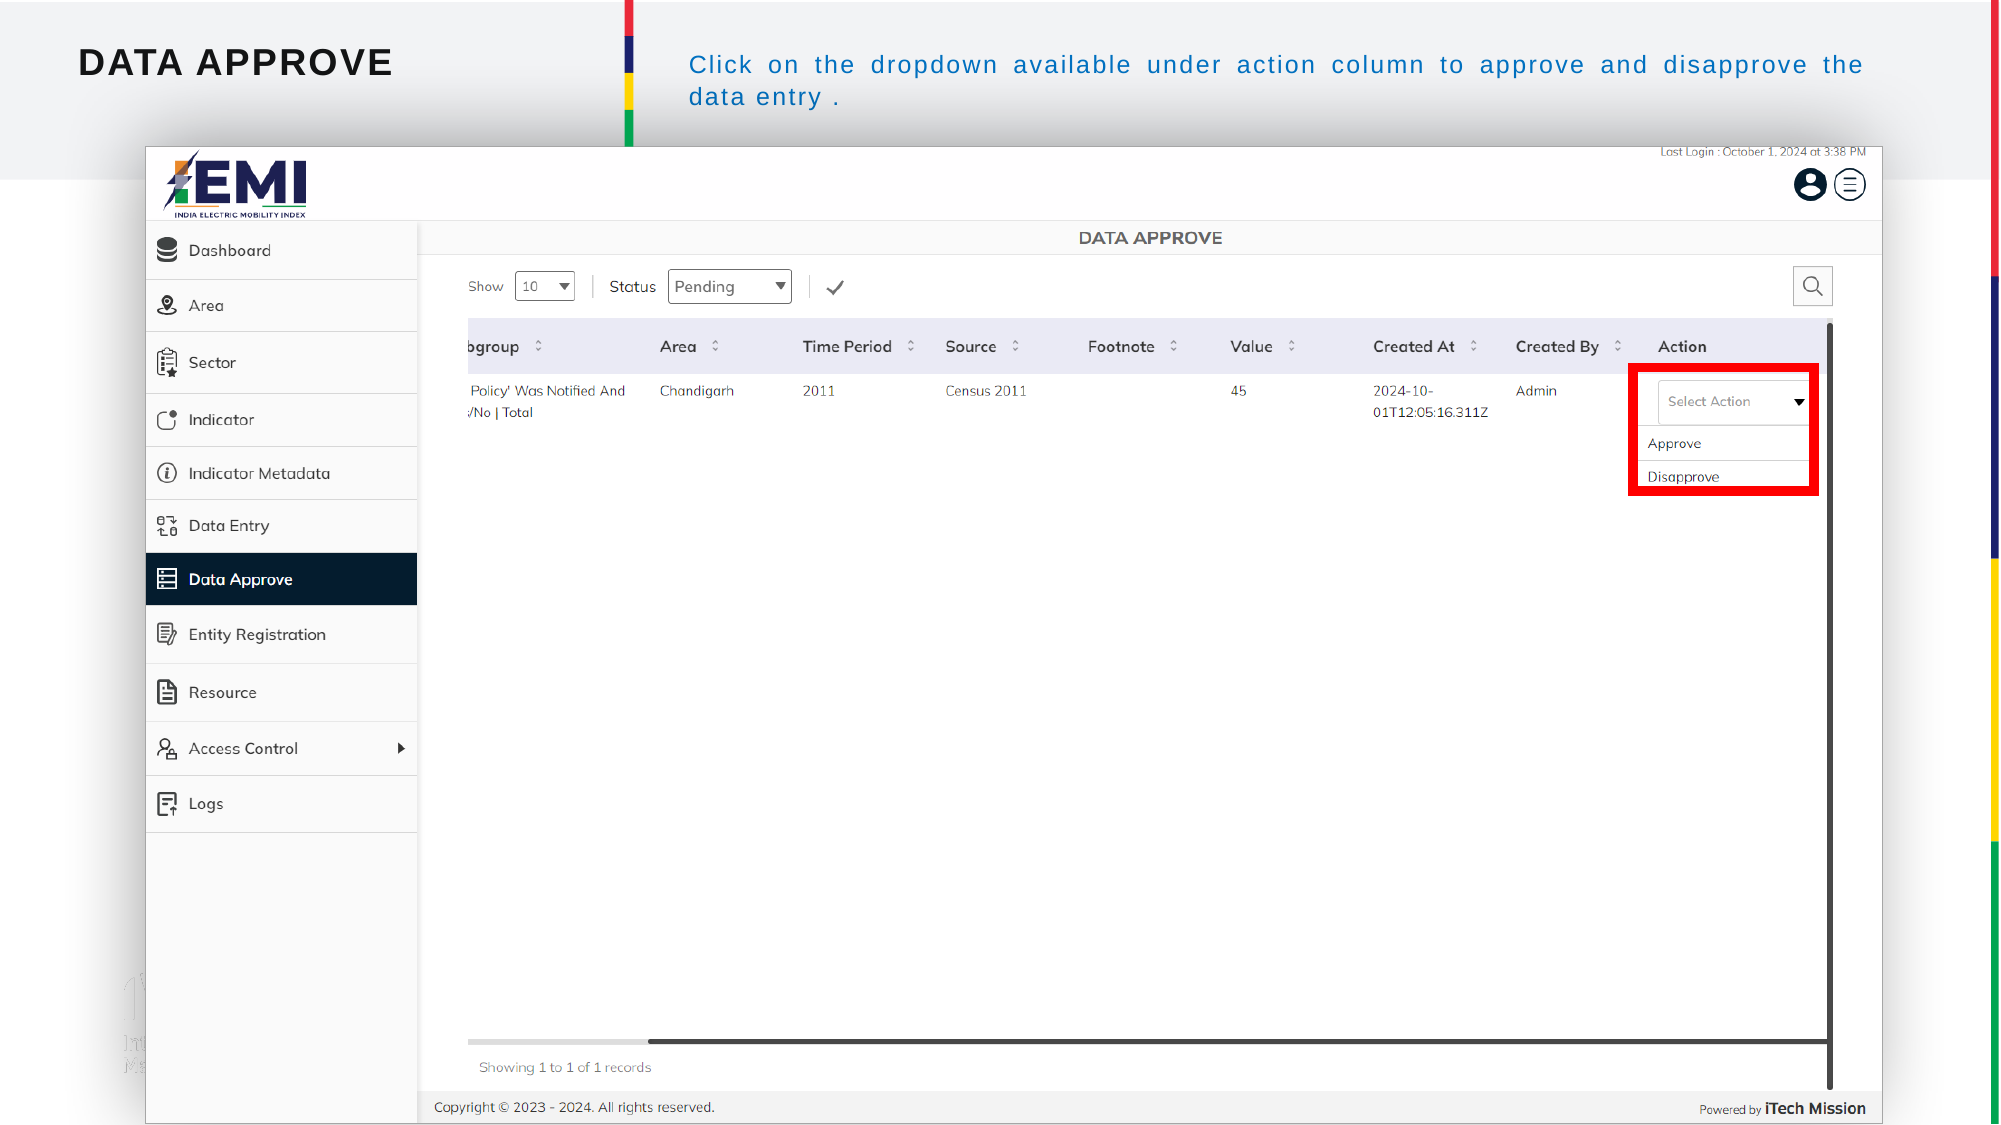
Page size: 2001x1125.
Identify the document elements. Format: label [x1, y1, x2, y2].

text_box [634, 37, 1883, 117]
picture [124, 146, 1883, 1124]
text_box [0, 1, 624, 181]
text_box [1991, 0, 1999, 1124]
text_box [634, 1, 1991, 181]
text_box [624, 0, 634, 147]
text_box [63, 37, 624, 117]
